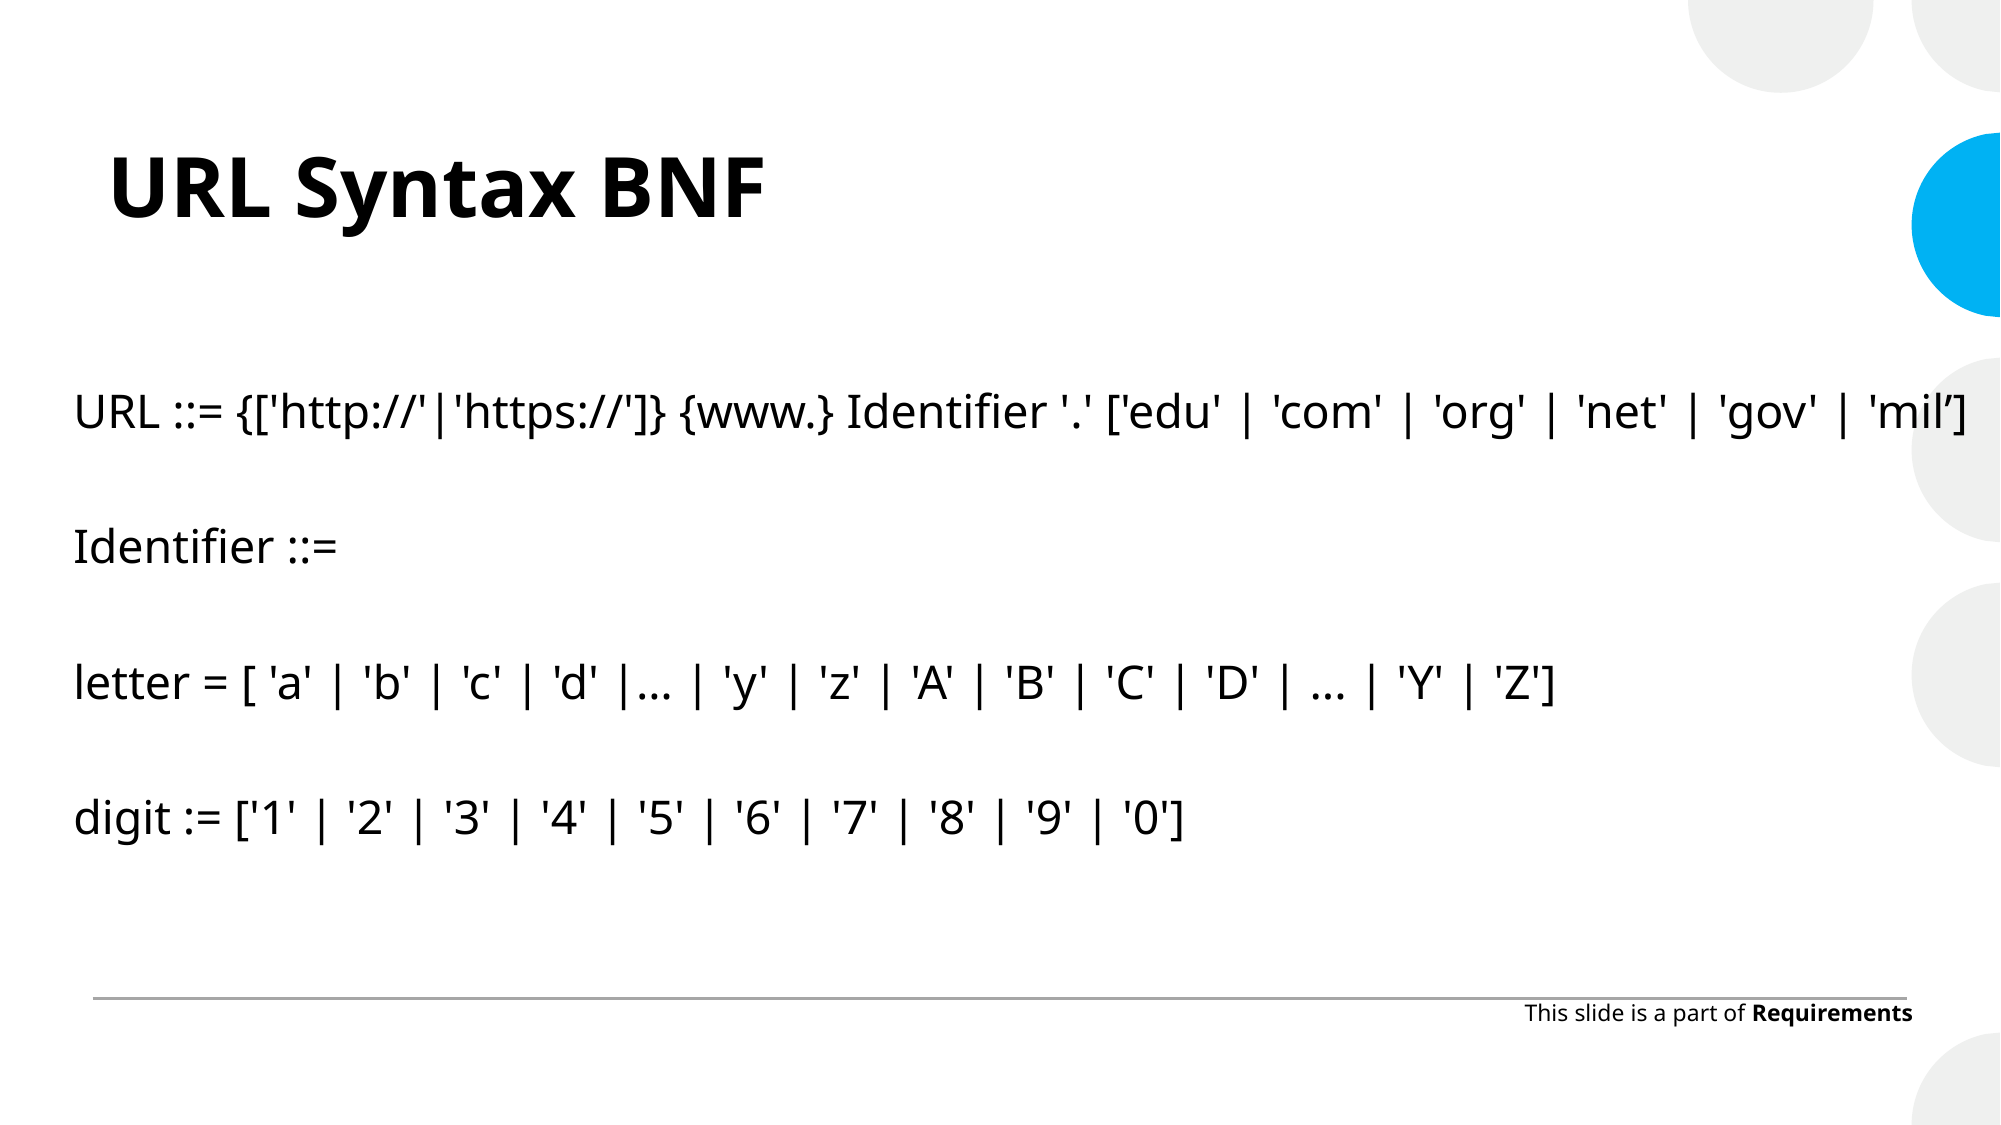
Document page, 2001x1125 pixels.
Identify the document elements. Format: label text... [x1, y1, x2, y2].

text_box [0, 0, 1687, 1125]
title URL Syntax BNF [92, 126, 1687, 335]
text_box This slide is a part of Requirements [1509, 991, 1687, 998]
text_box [1687, 0, 2000, 1125]
text_box This slide is a part of Requirements [1509, 999, 1687, 1034]
